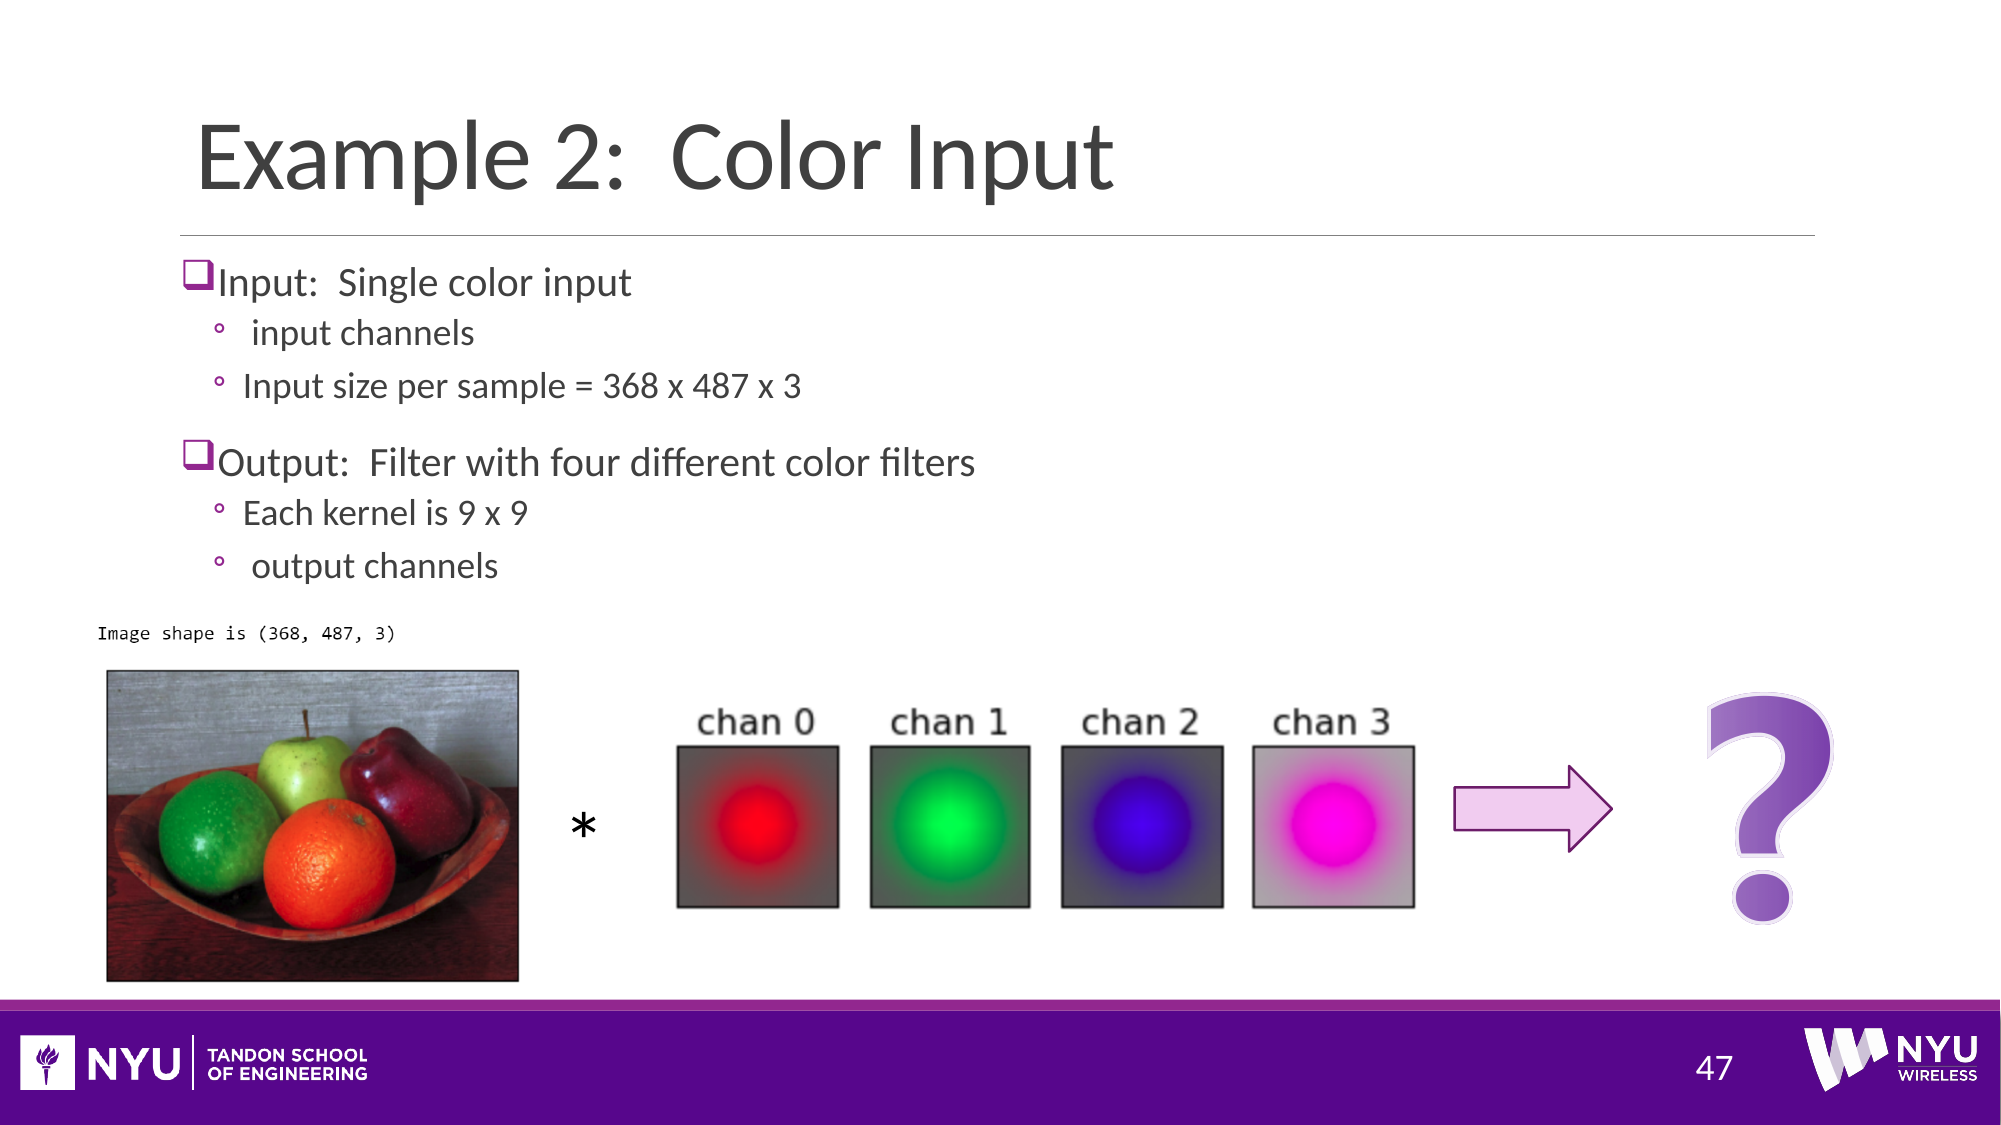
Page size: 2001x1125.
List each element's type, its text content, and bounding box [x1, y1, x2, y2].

picture [1630, 668, 1912, 950]
picture [645, 694, 1471, 949]
slide_number 47 [1533, 1035, 1749, 1096]
title Example 2: Color Input [180, 47, 1830, 218]
text_box [1480, 764, 1613, 853]
picture [76, 619, 550, 999]
text_box * [557, 780, 643, 895]
